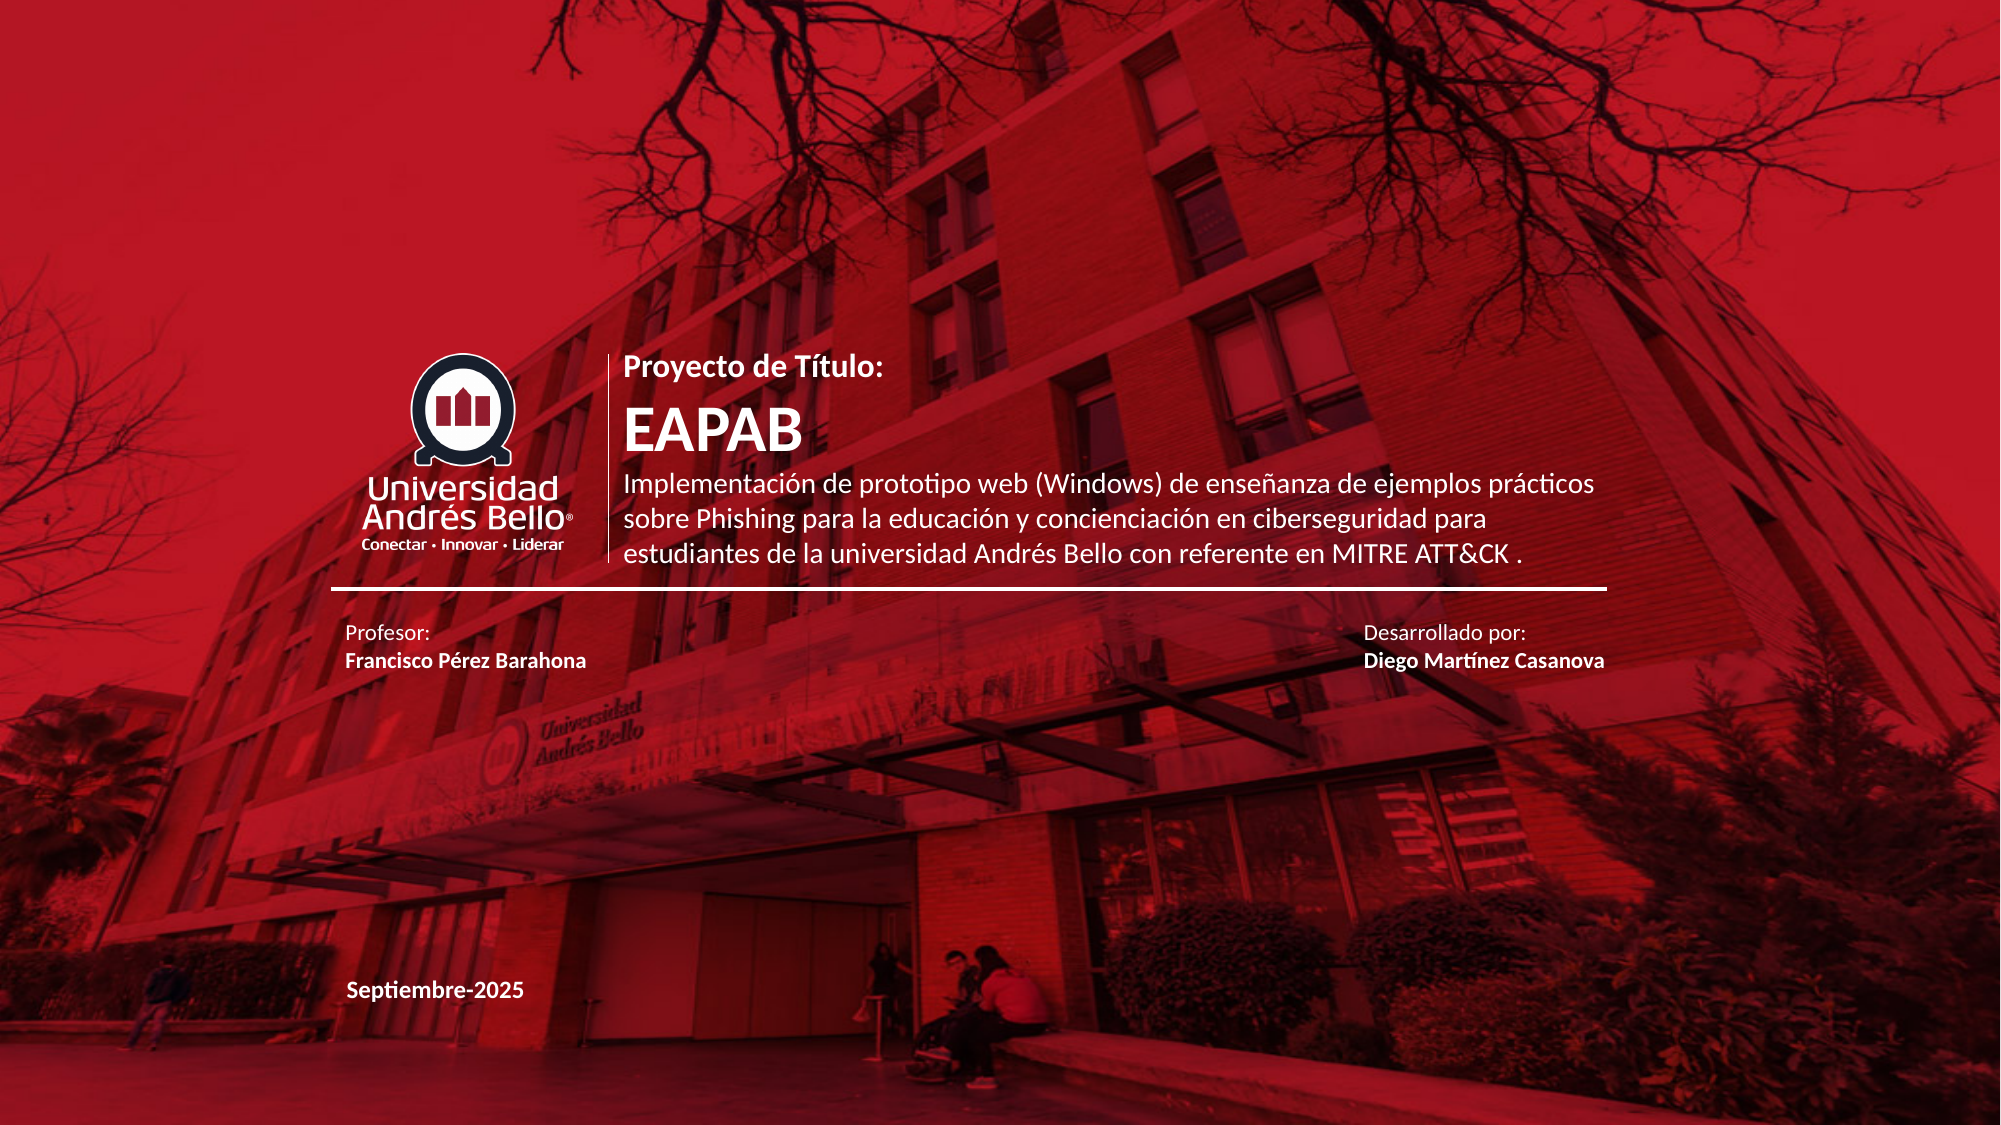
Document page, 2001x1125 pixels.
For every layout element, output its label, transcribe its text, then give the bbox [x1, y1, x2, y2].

text_box Proyecto de Título: EAPAB Implementación de prototipo web (Windows) de enseñanza de ejemplos prácticos sobre Phishing para la educación y concienciación en ciberseguridad para estudiantes de la universidad Andrés Bello con referente en MITRE ATT&CK . [608, 337, 1616, 577]
text_box Desarrollado por: Diego Martínez Casanova [1349, 610, 1628, 681]
text_box Septiembre-2025 [331, 966, 541, 1011]
text_box Profesor: Francisco Pérez Barahona [330, 610, 807, 681]
picture [0, 0, 2001, 1125]
